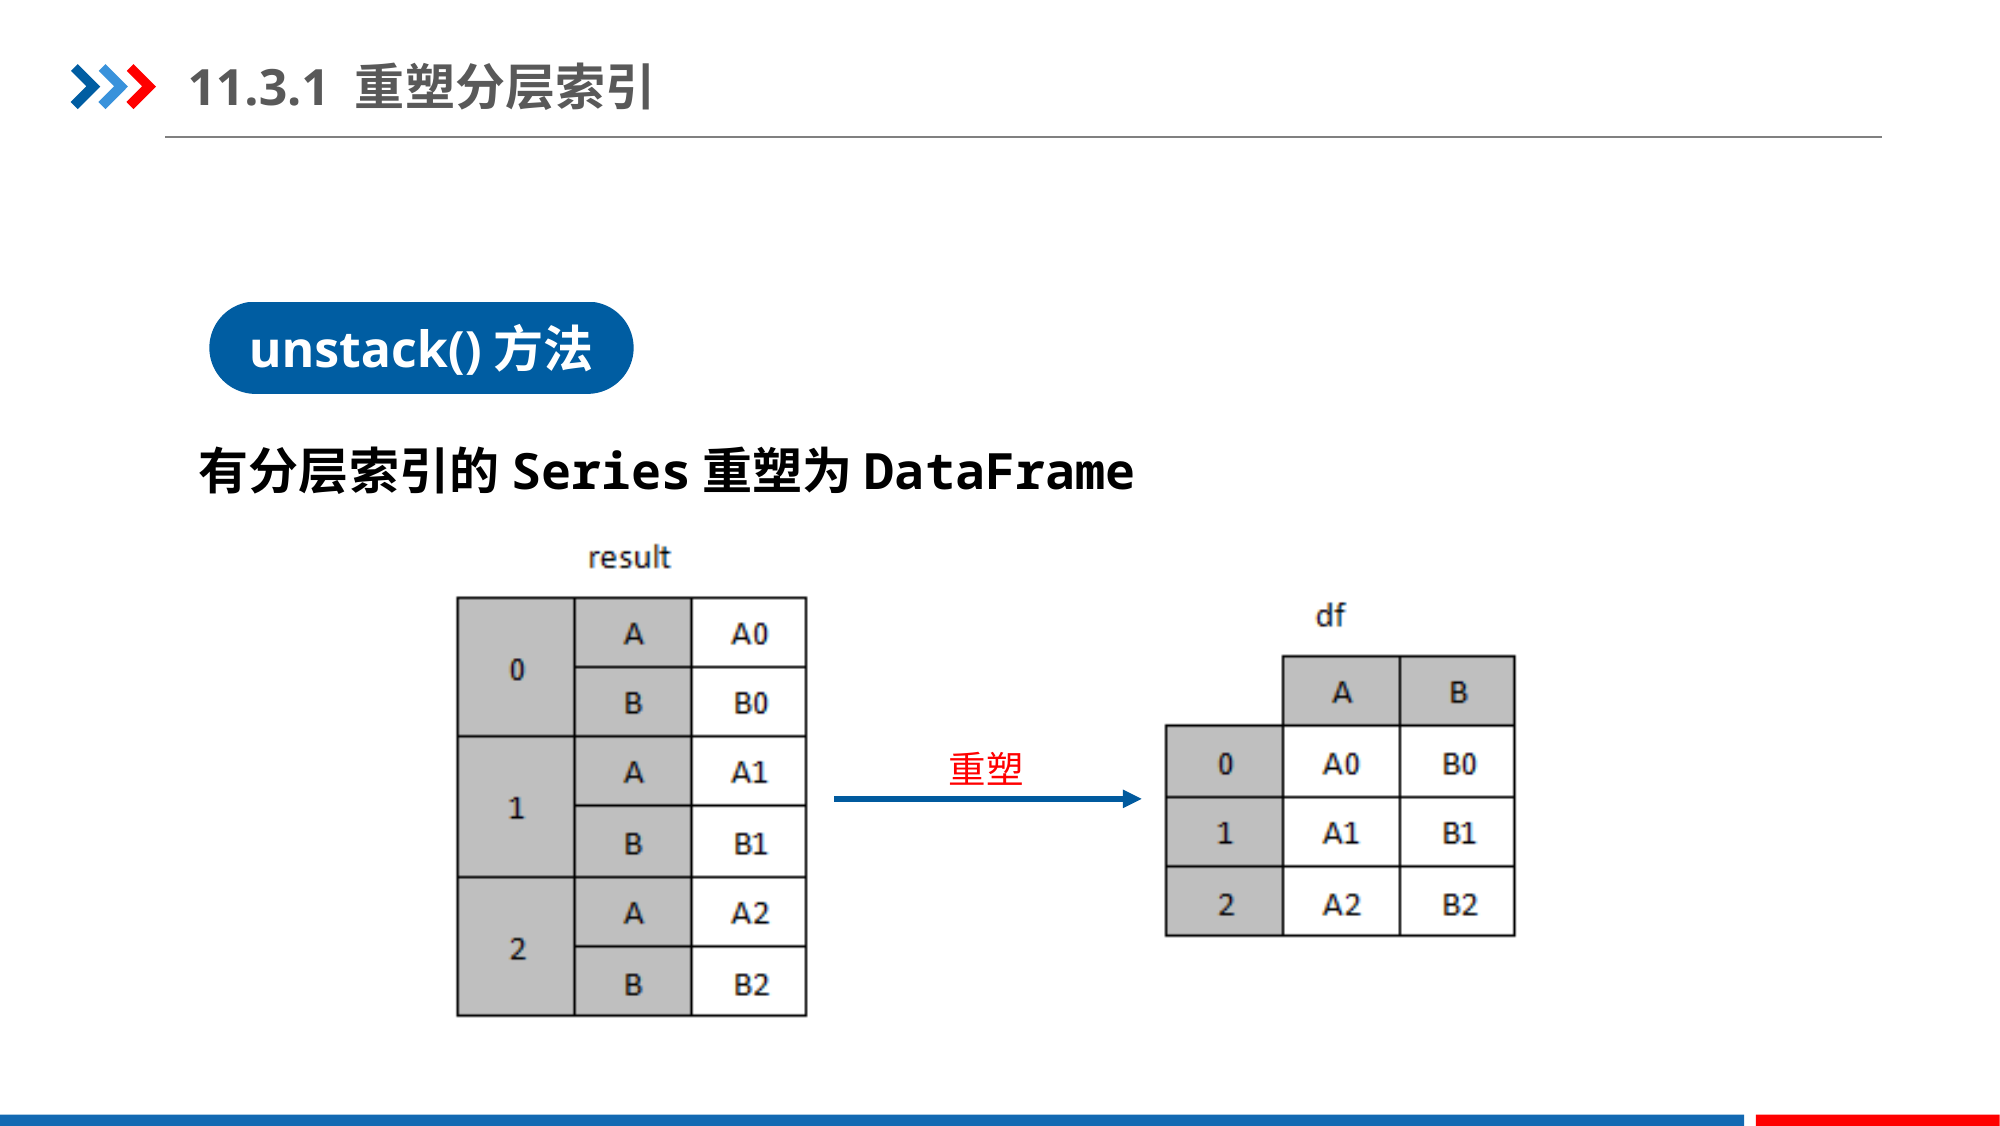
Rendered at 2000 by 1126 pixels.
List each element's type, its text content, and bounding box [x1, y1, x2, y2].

text_box 重塑 [933, 738, 1039, 798]
picture [1148, 588, 1551, 959]
picture [440, 508, 827, 1039]
text_box 11.3.1 重塑分层索引 [187, 43, 870, 127]
text_box unstack()方法 [207, 299, 636, 396]
text_box 有分层索引的Series重塑为DataFrame [184, 432, 1150, 508]
